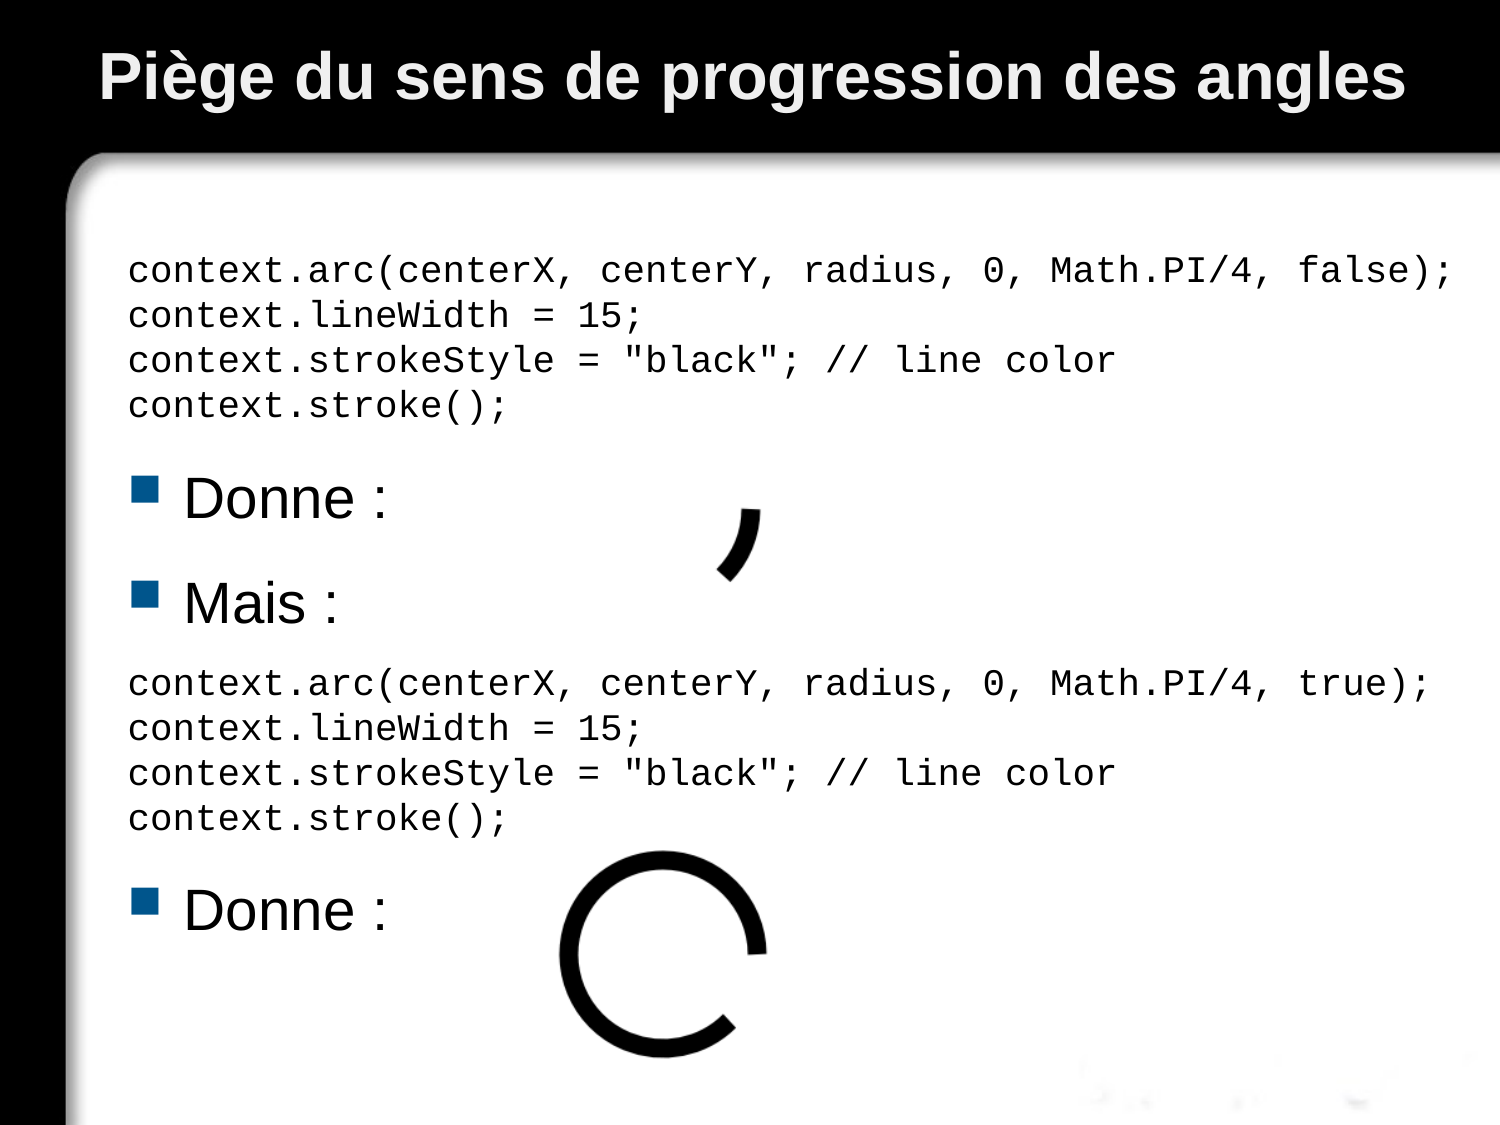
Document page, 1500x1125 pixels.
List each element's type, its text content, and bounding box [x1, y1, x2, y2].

picture [0, 0, 1500, 1125]
title Piège du sens de progression des angles [83, 28, 1472, 117]
list context.arc(centerX, centerY, radius, 0, Math.PI/4, false); context.lineWidth = 15; context.strokeStyle = "black"; // line color context.stroke(); Donne : Mais : context.arc(centerX, centerY, radius, 0, Math.PI/4, true); context.lineWidth = 15; context.strokeStyle = "black"; // line color context.stroke(); Donne : [112, 237, 1471, 1013]
